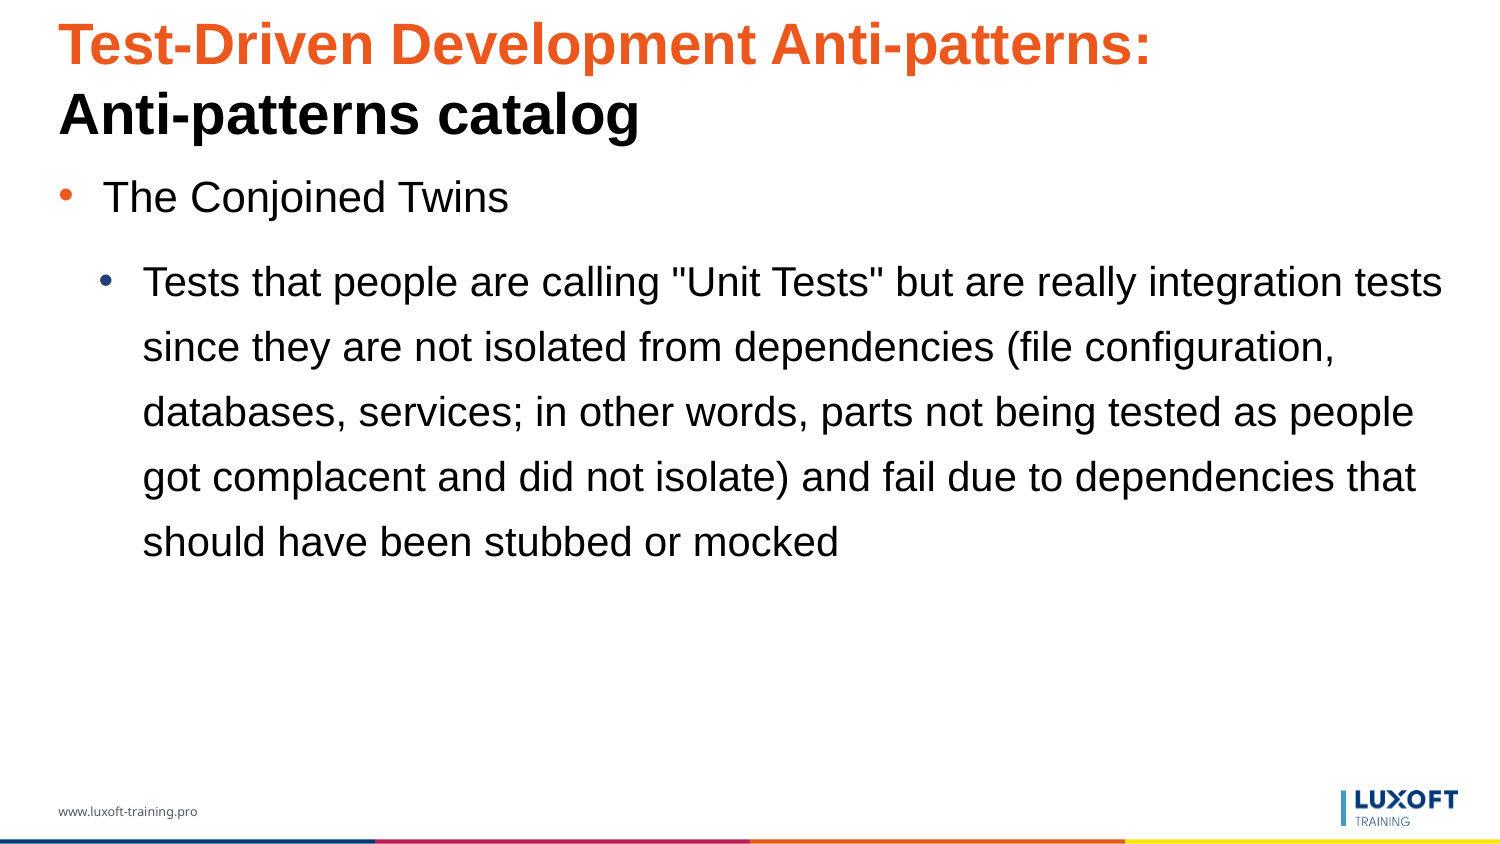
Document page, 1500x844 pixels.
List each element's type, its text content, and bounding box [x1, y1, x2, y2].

title Test-Driven Development Anti-patterns: Anti-patterns catalog [47, 44, 1457, 107]
list The Conjoined Twins Tests that people are calling "Unit Tests" but are really integration tests since they are not isolated from dependencies (file configuration, databases, services; in other words, parts not being tested as people got complacent and did not isolate) and fail due to dependencies that should have been stubbed or mocked [47, 147, 1457, 764]
picture [1341, 790, 1458, 826]
